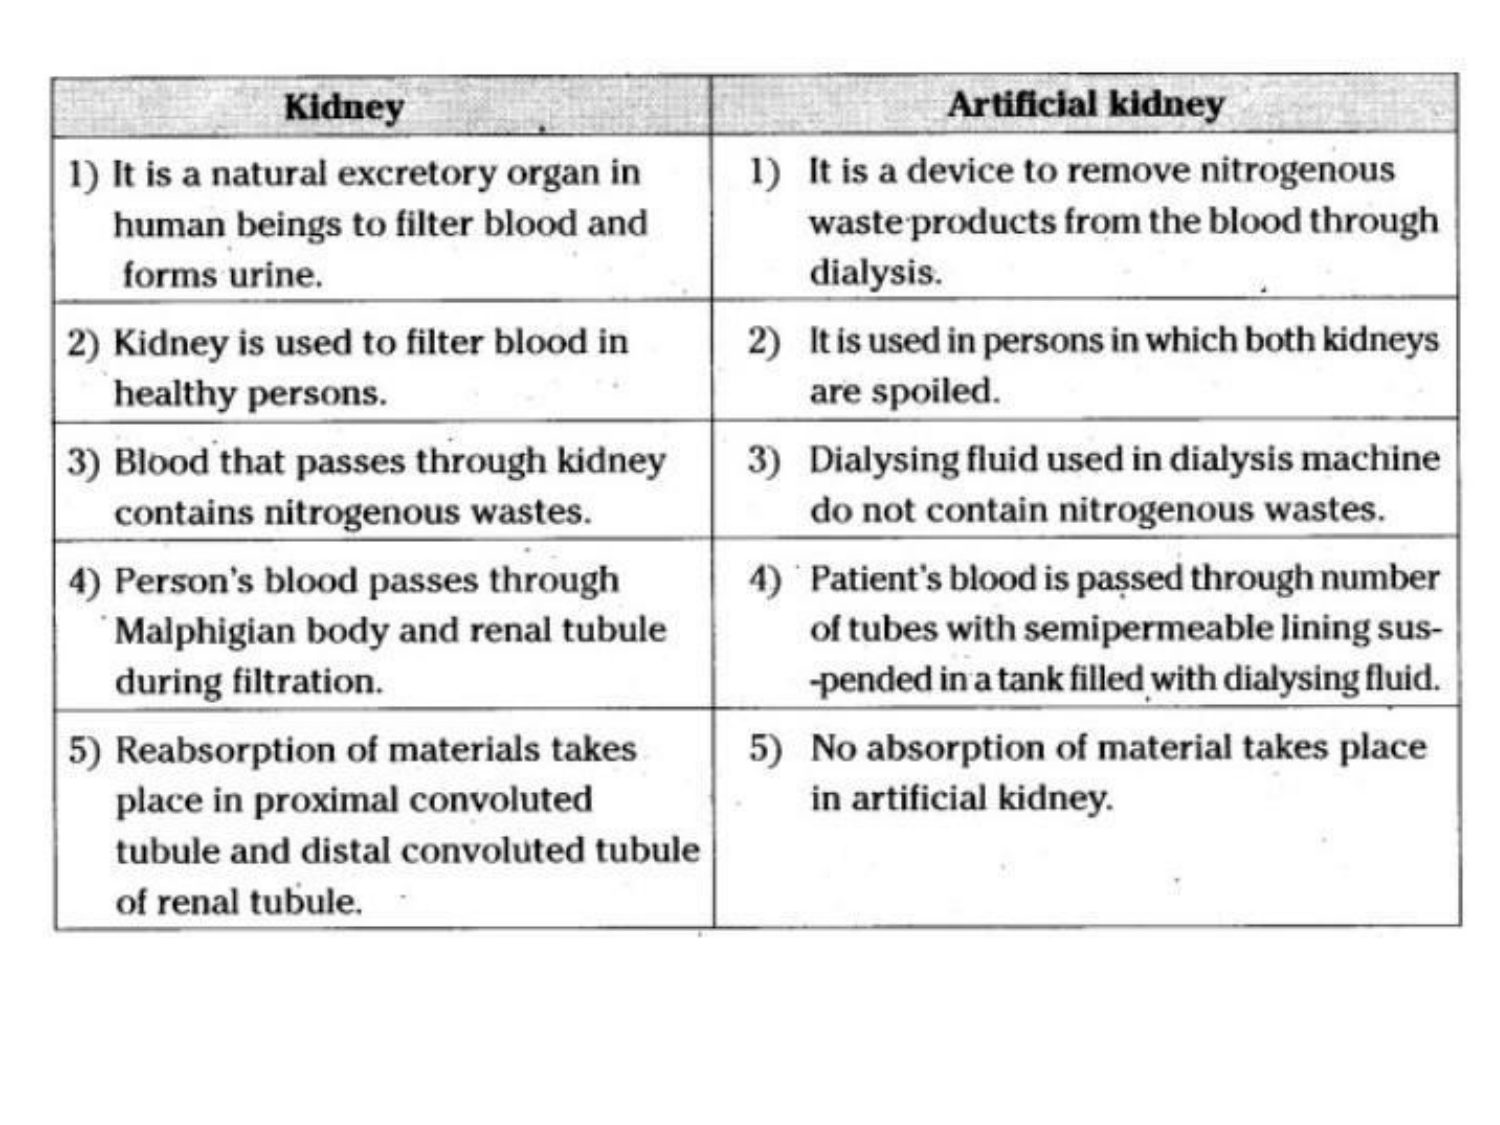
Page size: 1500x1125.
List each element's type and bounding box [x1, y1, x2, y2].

picture [37, 49, 1478, 938]
